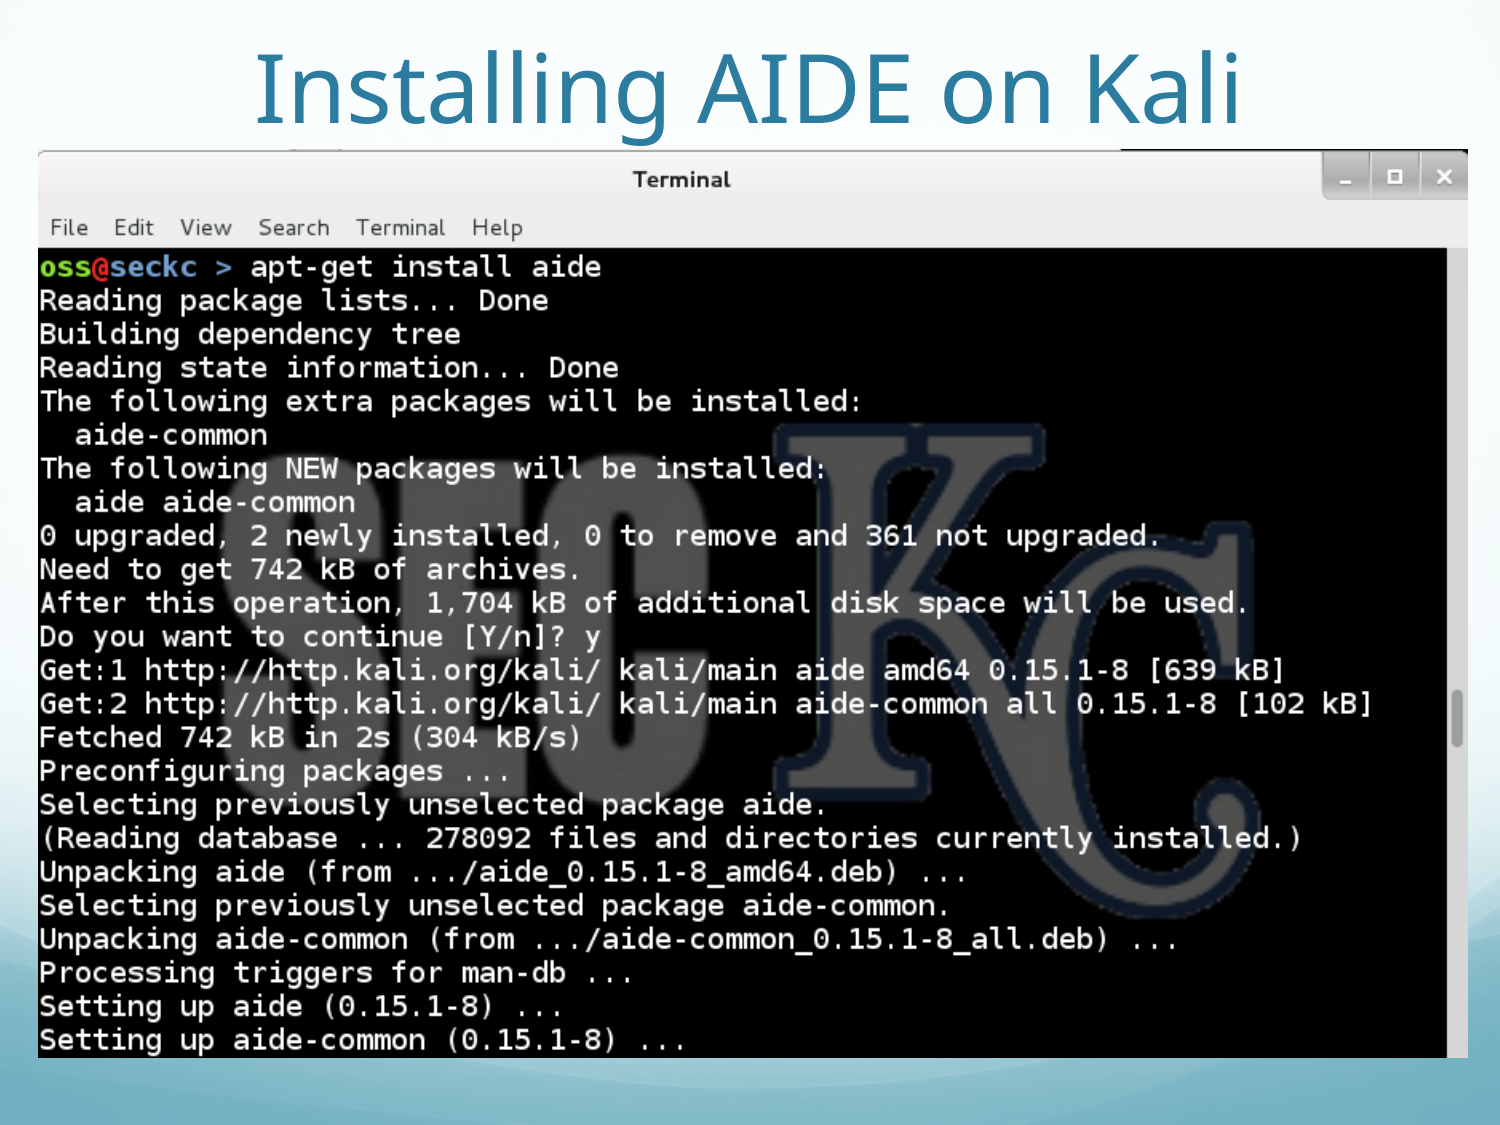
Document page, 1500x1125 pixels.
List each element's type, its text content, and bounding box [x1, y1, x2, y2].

title Installing AIDE on Kali [90, 17, 1410, 146]
picture [37, 149, 1469, 1058]
